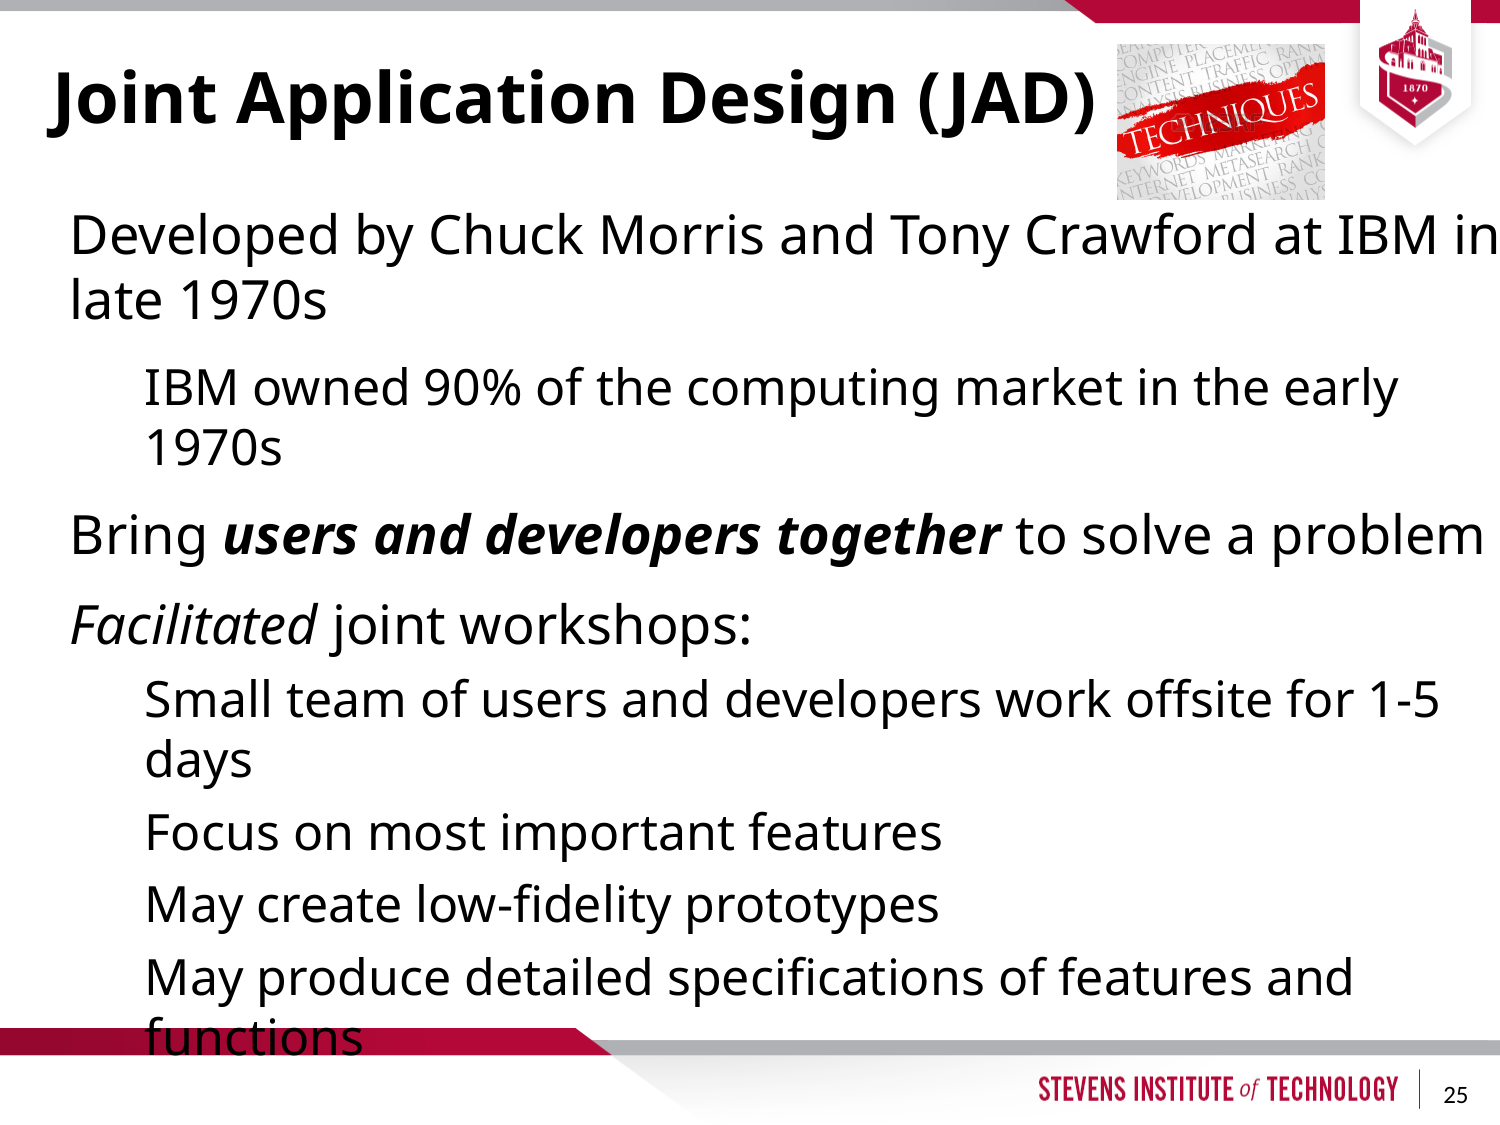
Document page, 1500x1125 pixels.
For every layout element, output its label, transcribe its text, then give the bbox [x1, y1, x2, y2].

picture [0, 0, 1500, 201]
title Joint Application Design (JAD) [37, 45, 1338, 233]
slide_number 25 [1428, 1071, 1490, 1108]
picture [0, 1028, 1500, 1125]
list Developed by Chuck Morris and Tony Crawford at IBM in late 1970s IBM owned 90% of the computing market in the early 1970s Bring users and developers together to solve a problem Facilitated joint workshops: Small team of users and developers work offsite for 1-5 days Focus on most important features May create low-fidelity prototypes May produce detailed specifications of features and functions [55, 192, 1500, 934]
